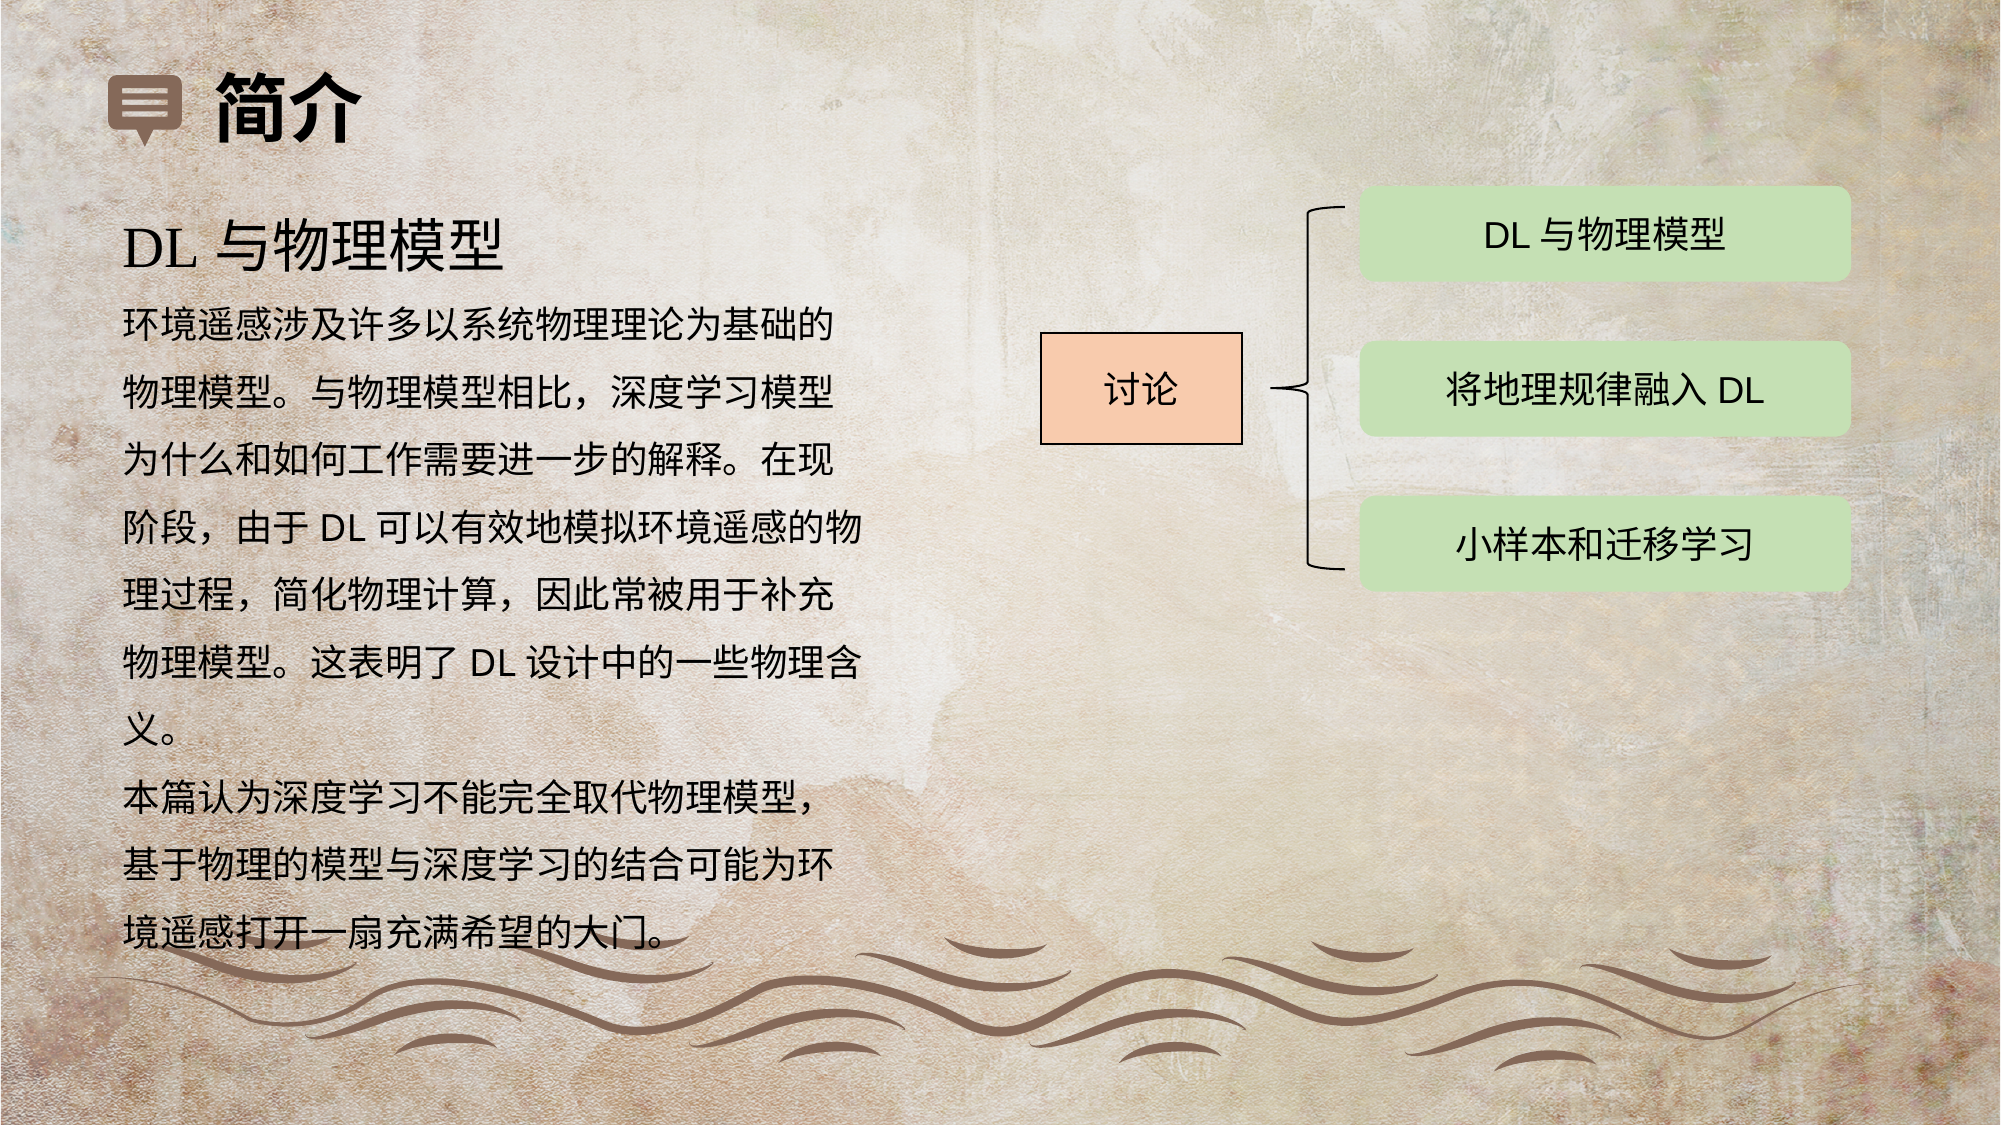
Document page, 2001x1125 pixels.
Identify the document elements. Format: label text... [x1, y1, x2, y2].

picture [3, 0, 2000, 1125]
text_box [81, 928, 1877, 1072]
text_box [1041, 185, 1852, 592]
text_box 简介 [198, 53, 379, 159]
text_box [107, 75, 182, 147]
text_box DL与物理模型 环境遥感涉及许多以系统物理理论为基础的物理模型。与物理模型相比，深度学习模型为什么和如何工作需要进一步的解释。在现阶段，由于DL可以有效地模拟环境遥感的物理过程，简化物理计算，因此常被用于补充物理模型。这表明了DL设计中的一些物理含义。 本篇认为深度学习不能完全取代物理模型，基于物理的模型与深度学习的结合可能为环境遥感打开一扇充满希望的大门。 [108, 166, 886, 928]
